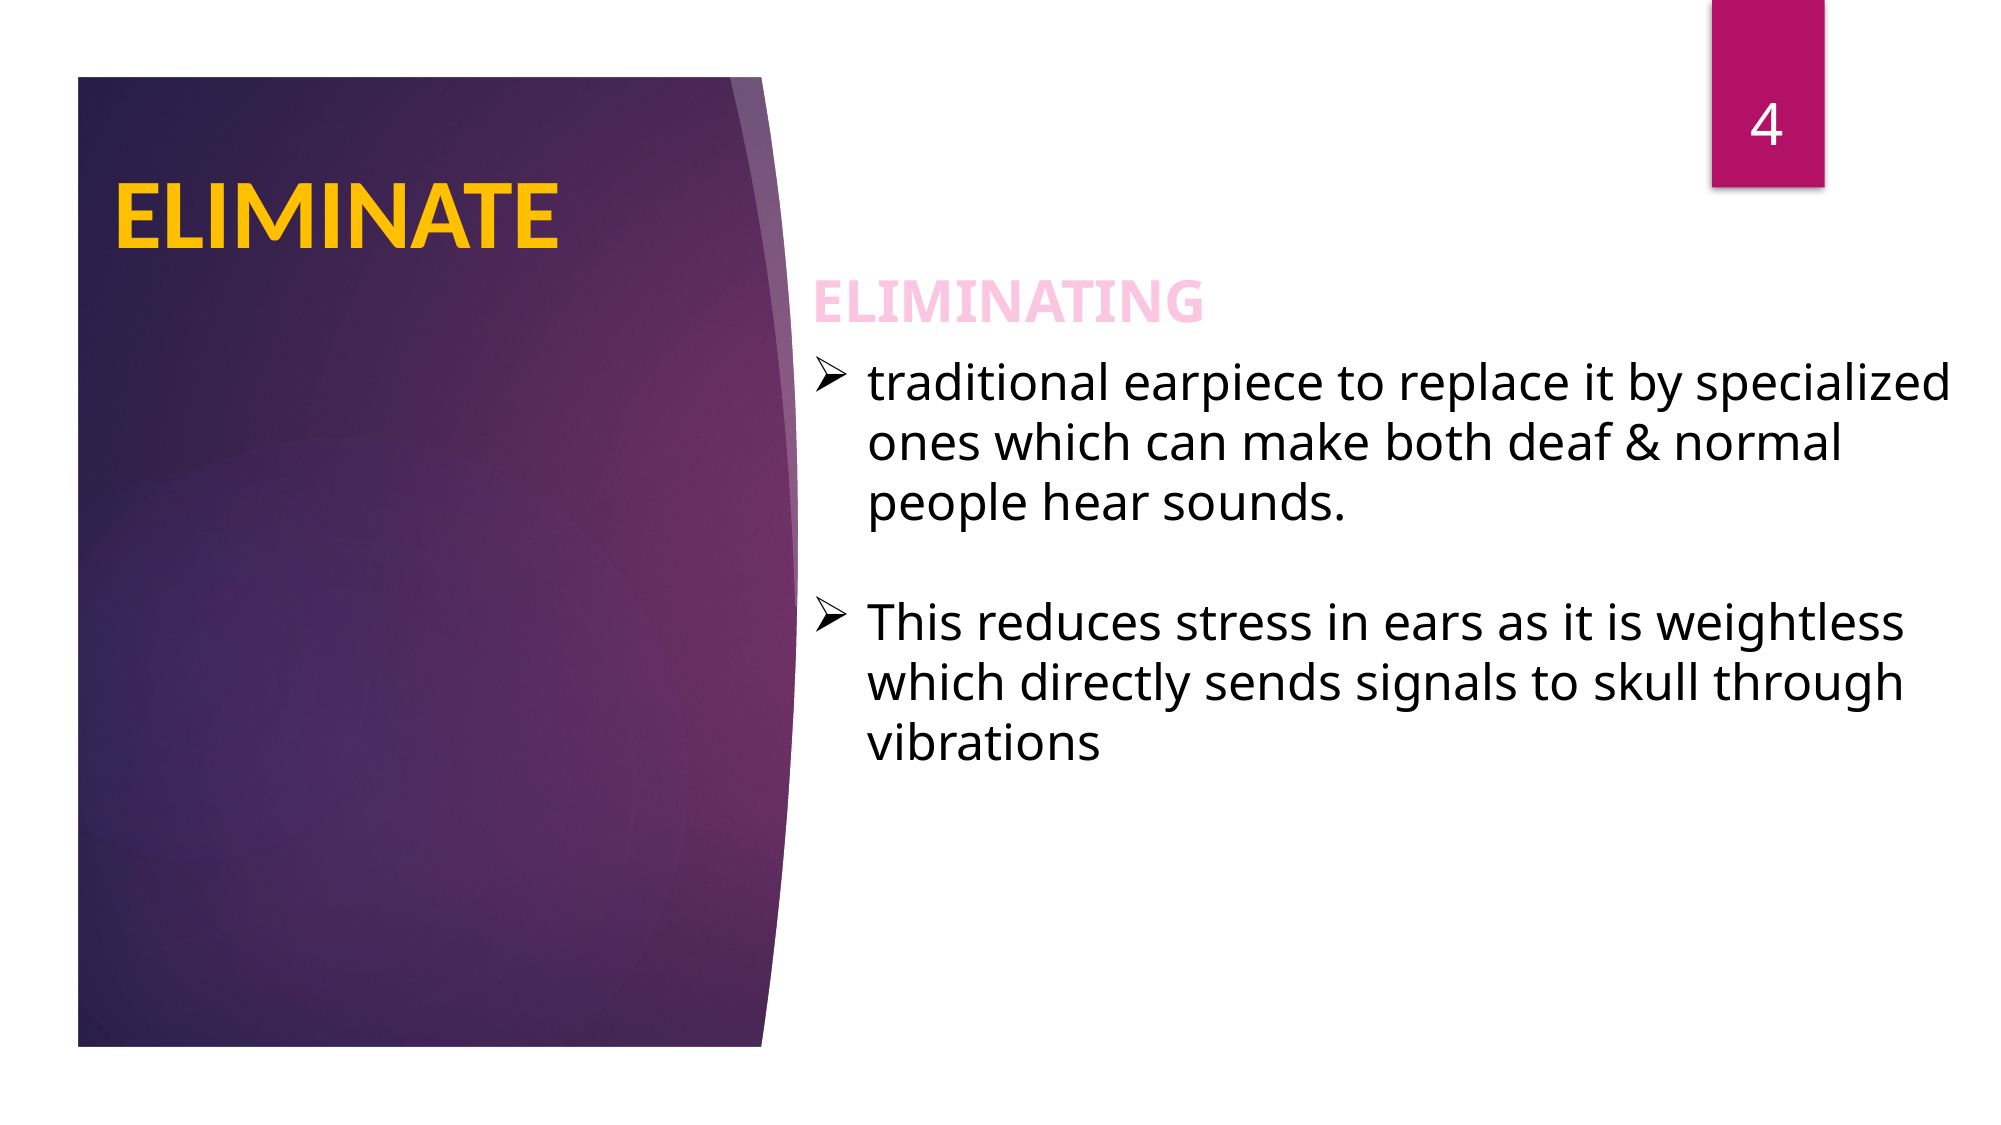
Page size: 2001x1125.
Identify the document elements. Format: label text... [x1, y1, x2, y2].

text_box ELIMINATE [98, 133, 736, 277]
text_box traditional earpiece to replace it by specialized ones which can make both deaf & normal people hear sounds. This reduces stress in ears as it is weightless which directly sends signals to skull through vibrations [796, 342, 1980, 778]
slide_number 4 [1698, 48, 1836, 175]
text_box ELIMINATING [796, 257, 1411, 342]
